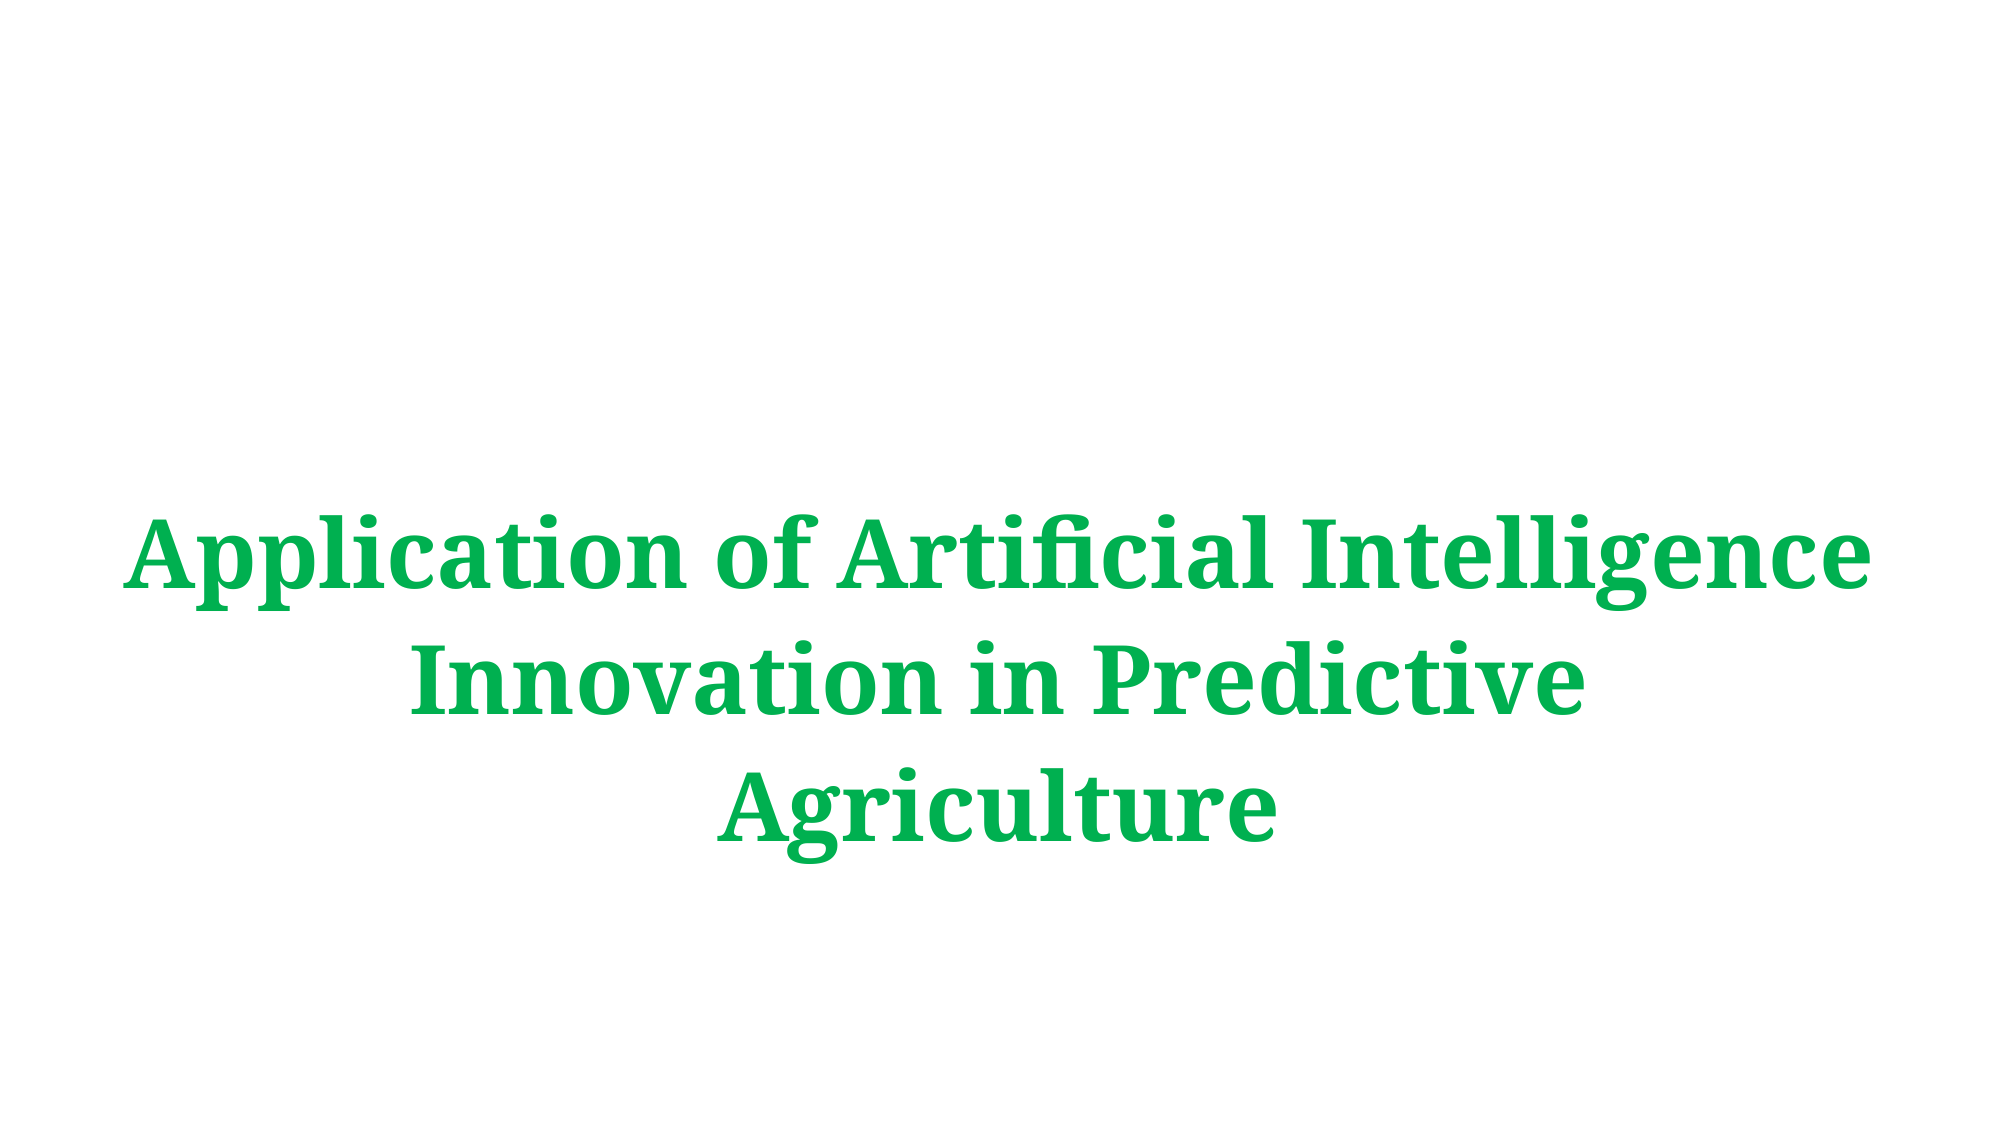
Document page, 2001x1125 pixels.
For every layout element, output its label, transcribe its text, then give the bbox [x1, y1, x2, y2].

title Application of Artificial Intelligence Innovation in Predictive Agriculture [105, 68, 1894, 983]
